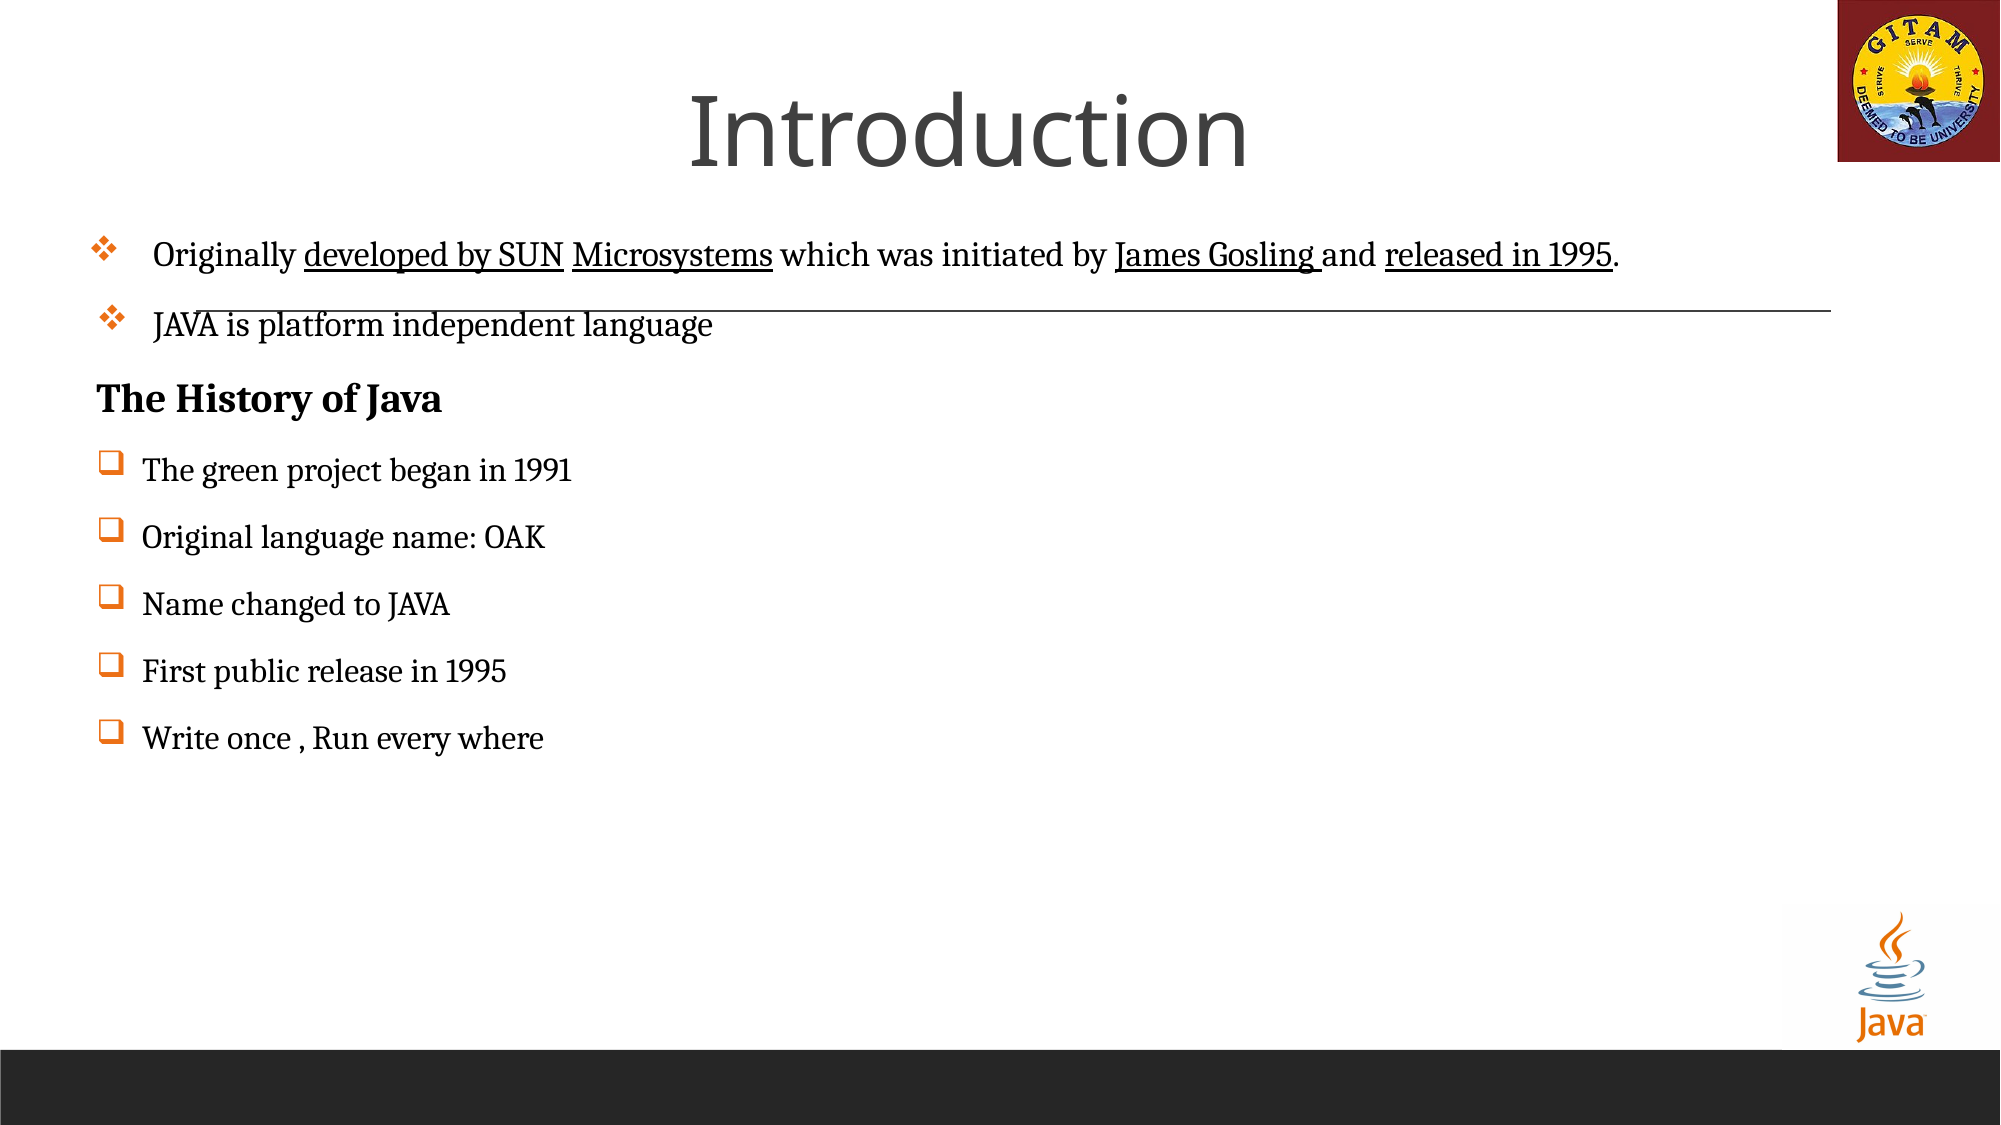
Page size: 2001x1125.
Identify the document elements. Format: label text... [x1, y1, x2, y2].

title Introduction [192, 36, 1749, 196]
list Originally developed by SUN Microsystems which was initiated by James Gosling and released in 1995. JAVA is platform independent language The History of Java The green project began in 1991 Original language name: OAK Name changed to JAVA First public release in 1995 Write once , Run every where [60, 219, 1881, 882]
picture [1837, 0, 2000, 162]
picture [1782, 904, 2000, 1050]
